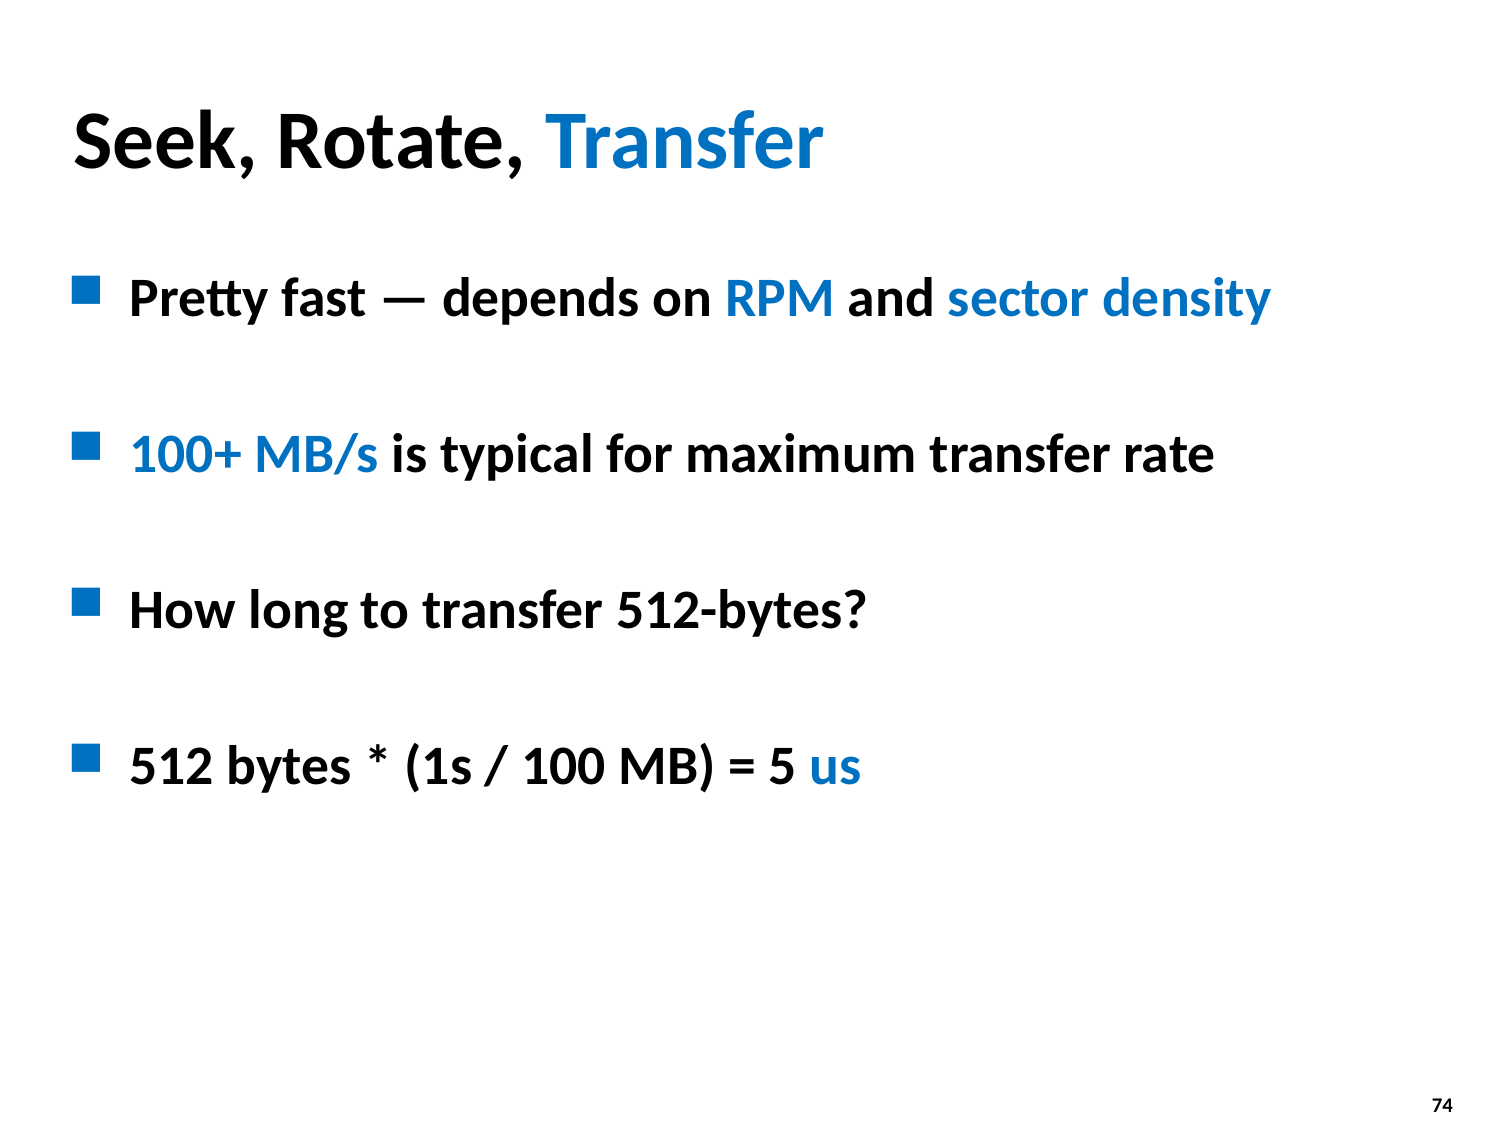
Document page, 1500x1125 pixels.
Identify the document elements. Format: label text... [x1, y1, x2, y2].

title Seek, Rotate, Transfer [58, 72, 1305, 199]
list Pretty fast — depends on RPM and sector density 100+ MB/s is typical for maximum transfer rate How long to transfer 512-bytes? 512 bytes * (1s / 100 MB) = 5 us [57, 253, 1339, 1089]
